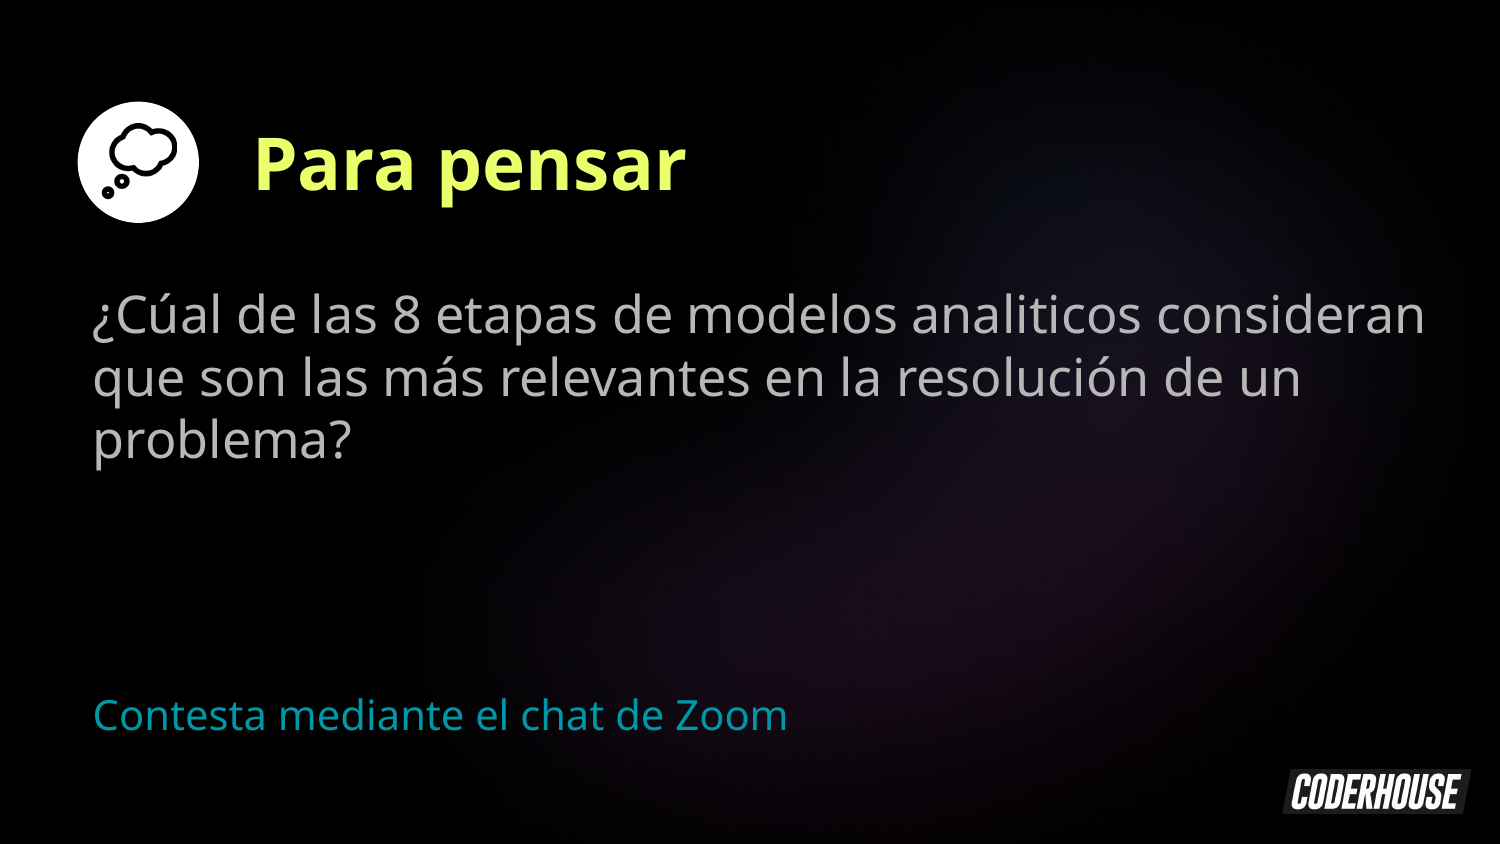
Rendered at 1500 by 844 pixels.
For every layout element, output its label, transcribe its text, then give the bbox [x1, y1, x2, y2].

text_box Para pensar [237, 112, 1414, 222]
text_box Contesta mediante el chat de Zoom [77, 674, 1254, 755]
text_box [77, 101, 200, 224]
text_box ¿Cúal de las 8 etapas de modelos analiticos consideran que son las más relevantes en la resolución de un problema? [77, 266, 1446, 485]
picture [0, 0, 1500, 844]
